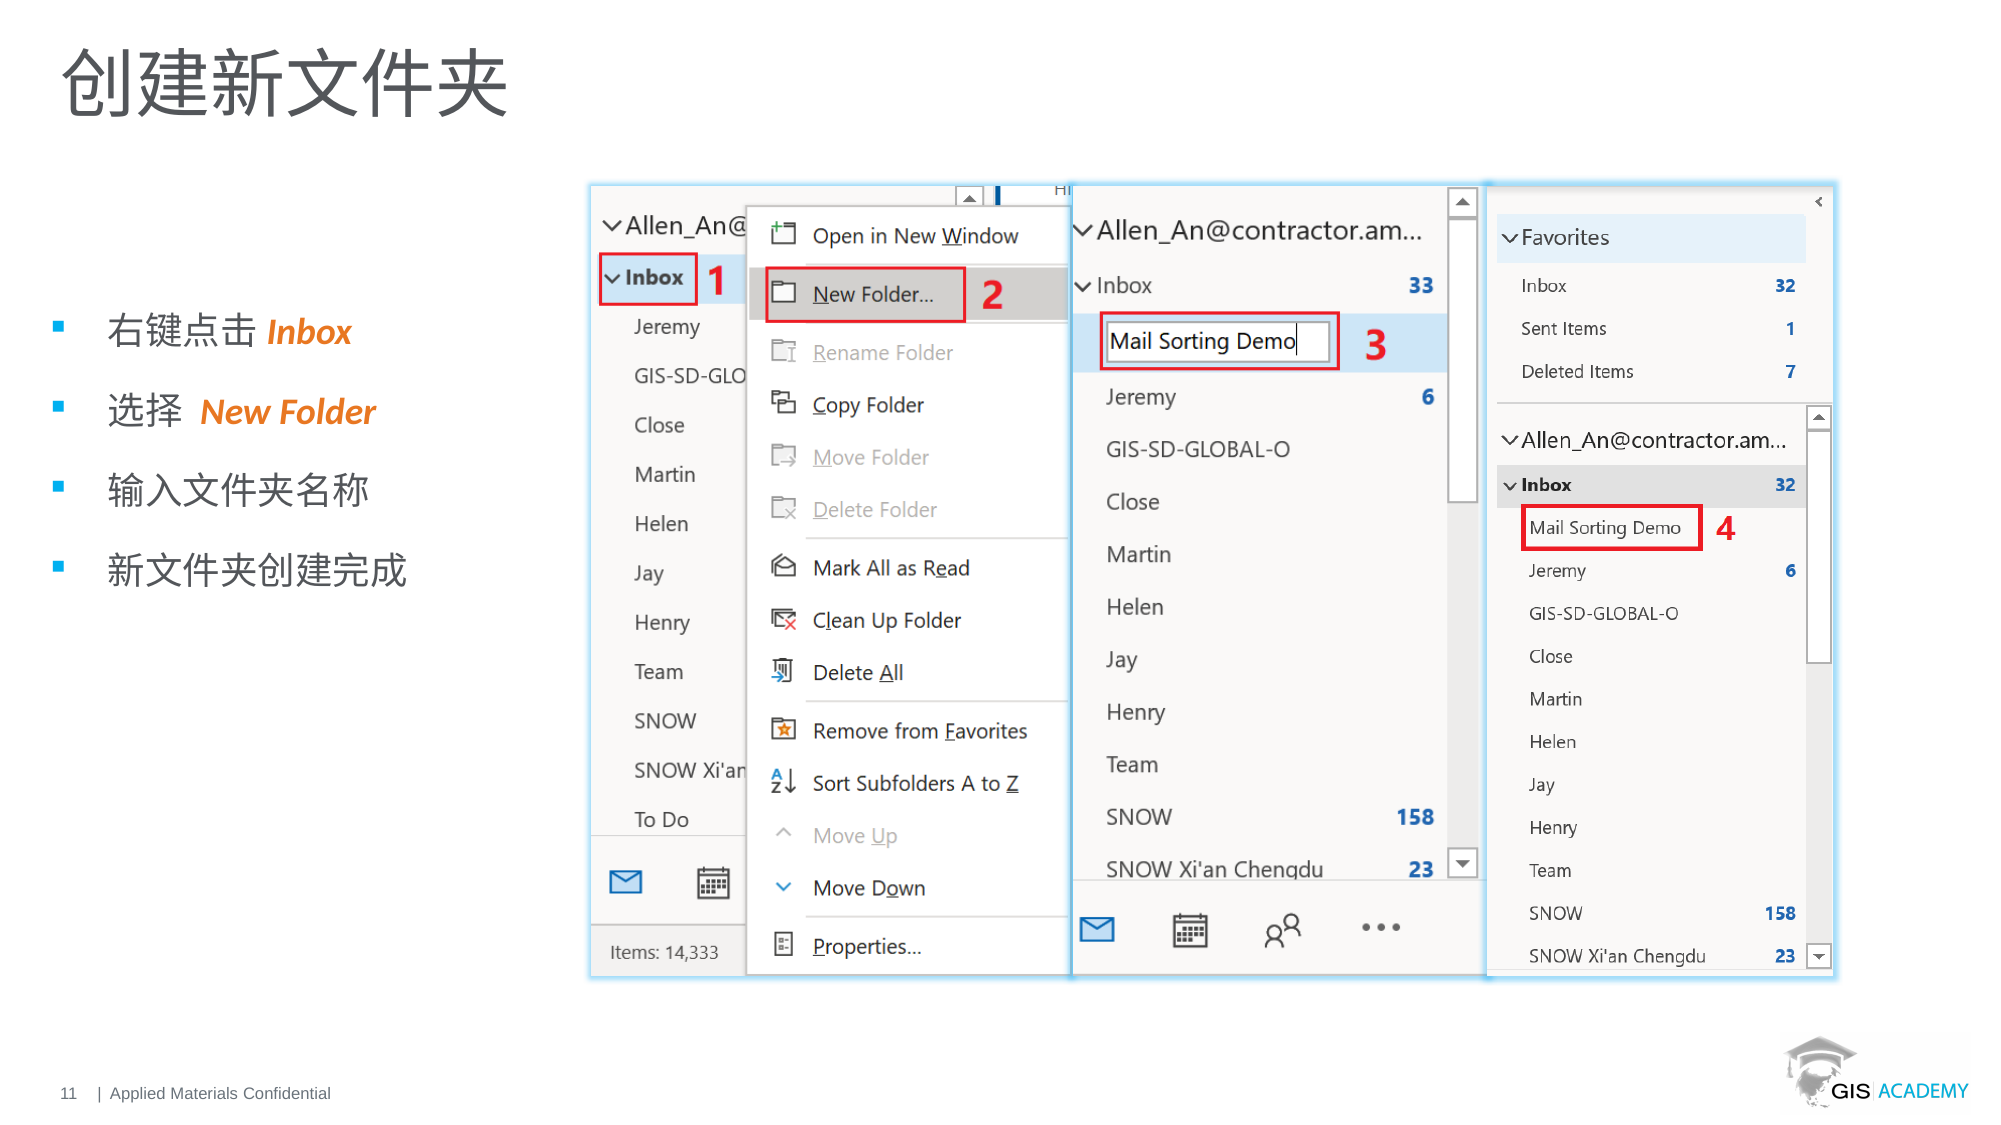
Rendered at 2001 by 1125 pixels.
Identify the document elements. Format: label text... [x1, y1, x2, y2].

slide_number 11 [45, 1078, 165, 1106]
picture [591, 185, 1833, 976]
picture [1780, 1032, 1971, 1115]
title 创建新文件夹 [45, 29, 1925, 126]
text_box 右键点击Inbox 选择 New Folder 输入文件夹名称 新文件夹创建完成 [0, 277, 563, 600]
